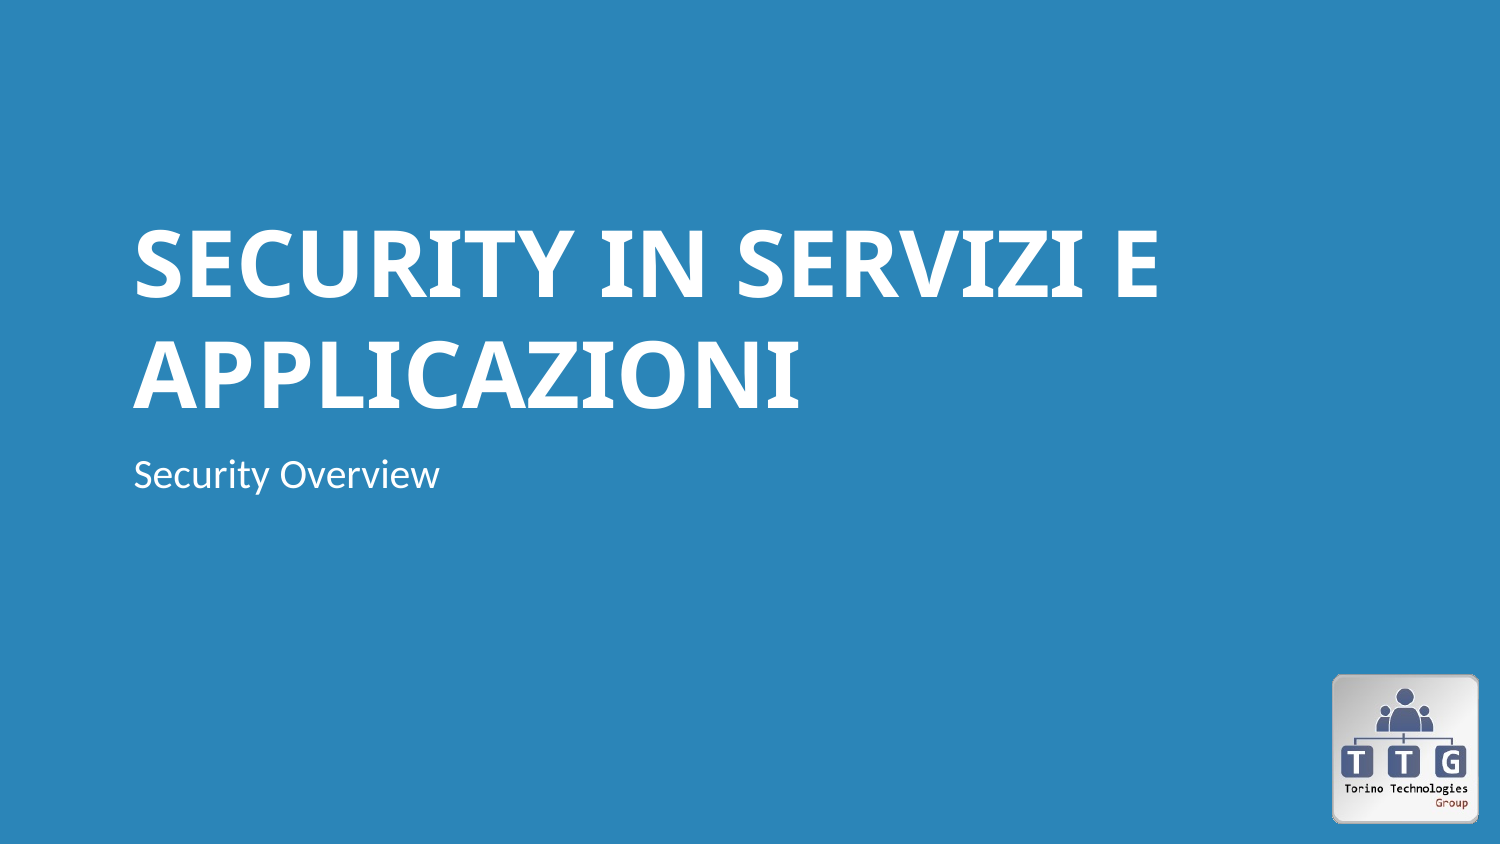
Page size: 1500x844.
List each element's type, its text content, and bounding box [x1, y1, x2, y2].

title Security in servizi e applicazioni [118, 196, 1394, 434]
picture [1332, 674, 1479, 824]
list Security Overview [118, 434, 1394, 620]
